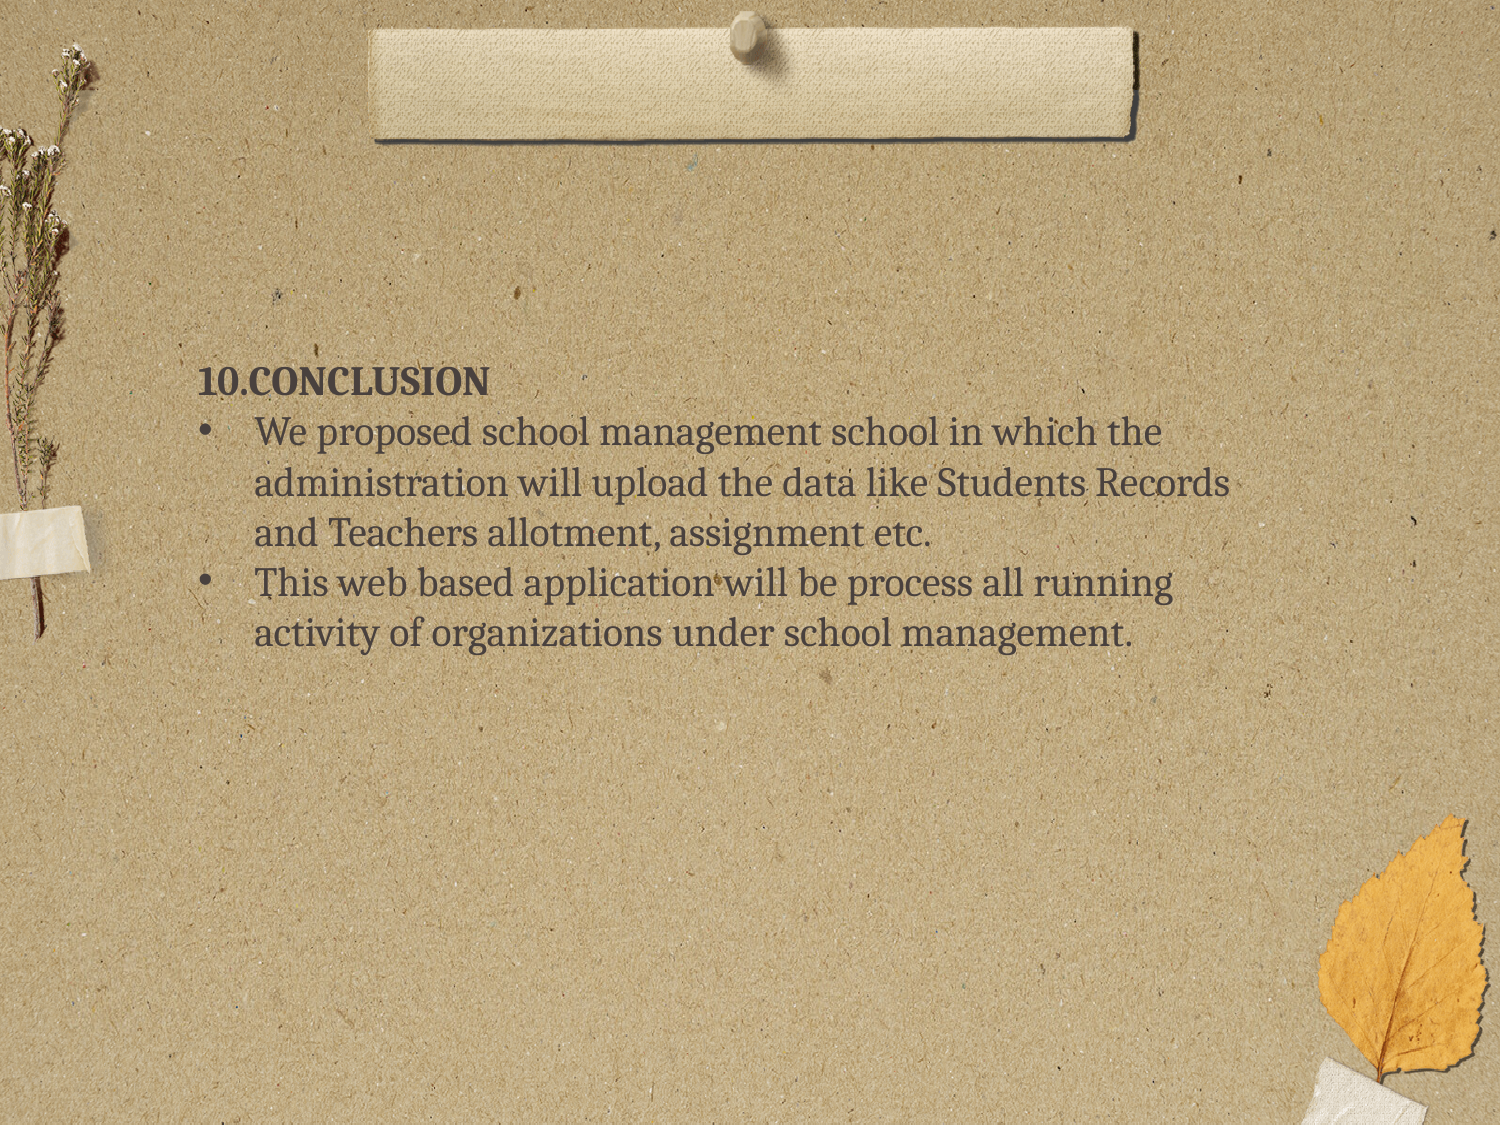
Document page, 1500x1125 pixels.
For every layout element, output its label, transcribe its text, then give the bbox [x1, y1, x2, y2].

text_box 10.CONCLUSION We proposed school management school in which the administration will upload the data like Students Records and Teachers allotment, assignment etc. This web based application will be process all running activity of organizations under school management. [183, 346, 1284, 662]
picture [0, 0, 1500, 1125]
